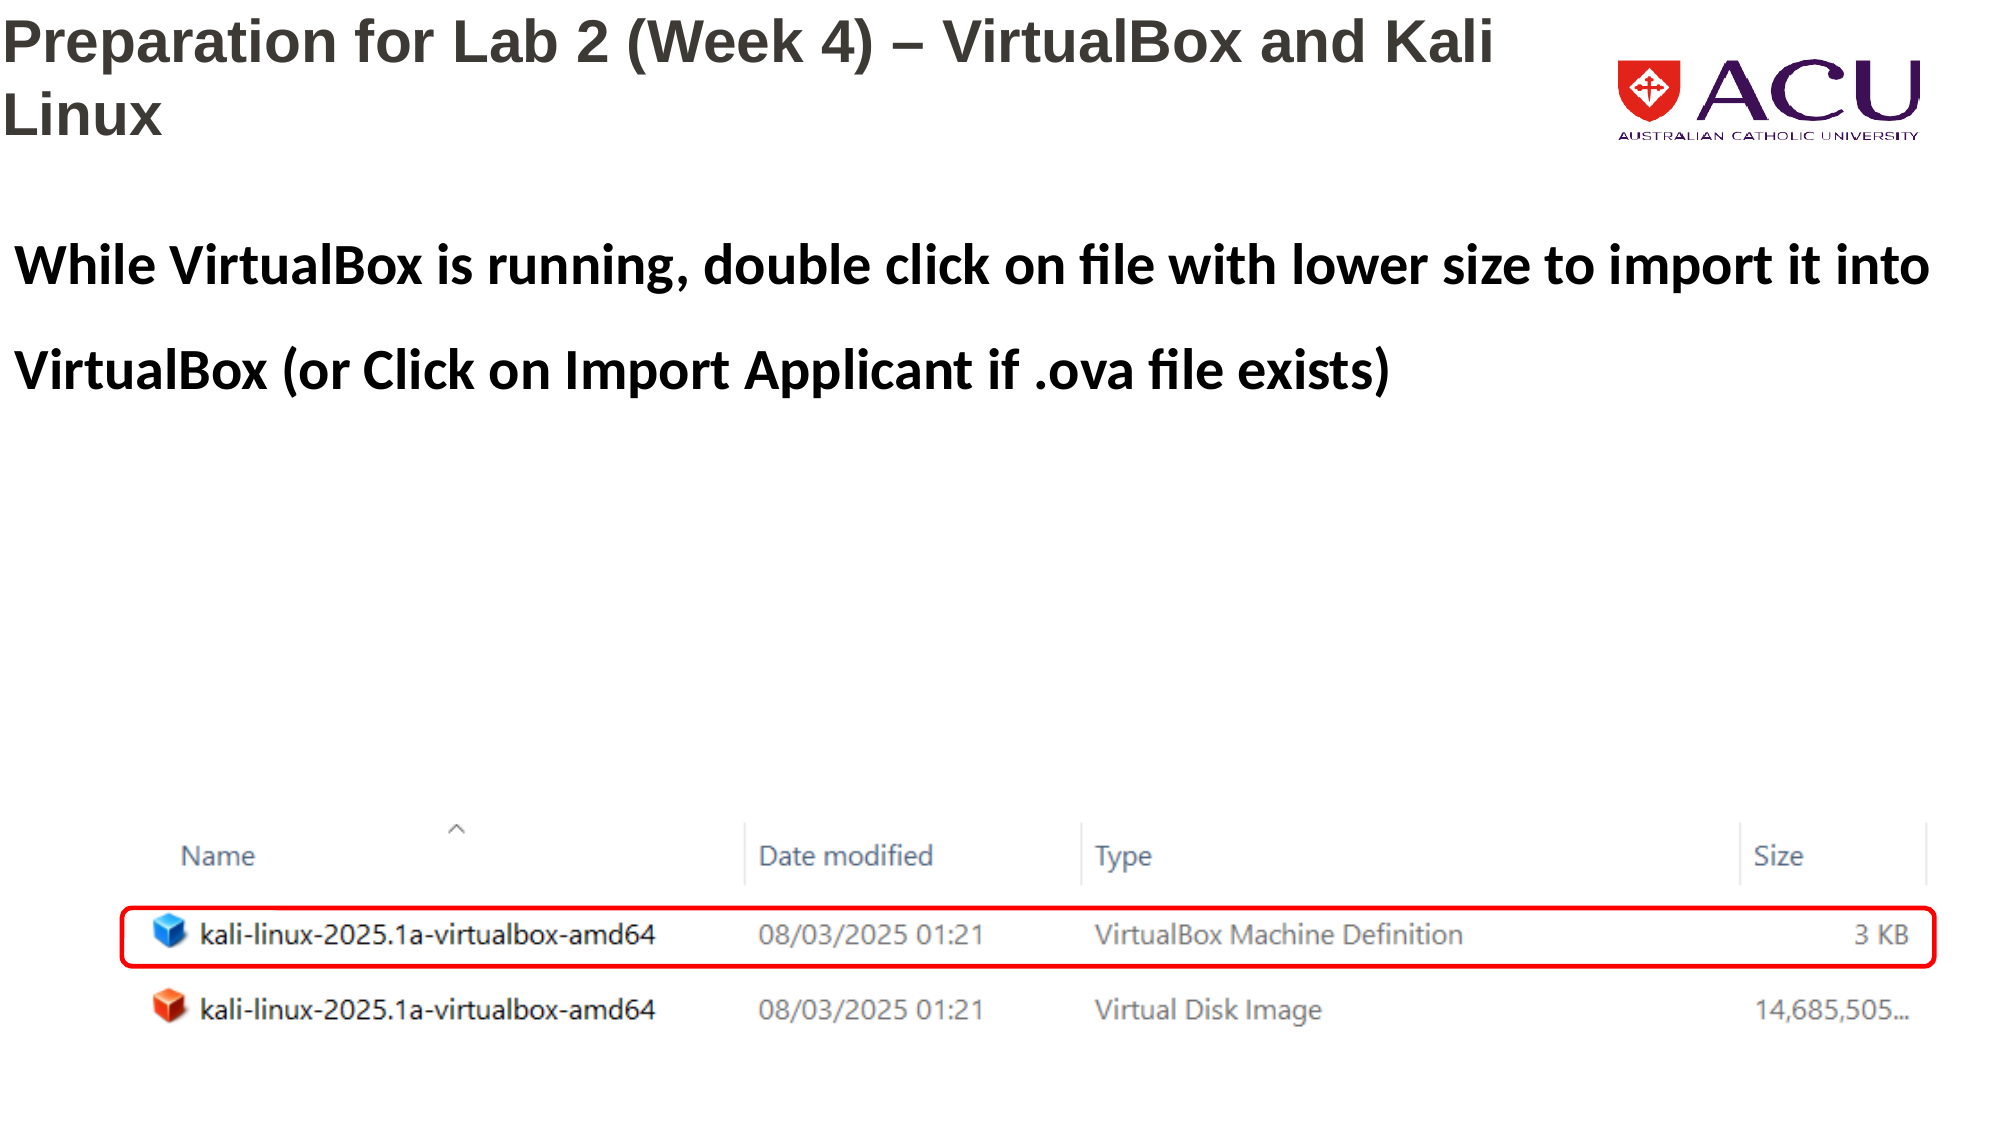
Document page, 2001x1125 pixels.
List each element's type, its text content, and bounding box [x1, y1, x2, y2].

picture [114, 813, 2000, 1125]
title Preparation for Lab 2 (Week 4) – VirtualBox and Kali Linux [0, 0, 1580, 183]
picture [1618, 59, 1920, 140]
text_box While VirtualBox is running, double click on file with lower size to import it into VirtualBox (or Click on Import Applicant if .ova file exists) [0, 183, 2000, 409]
